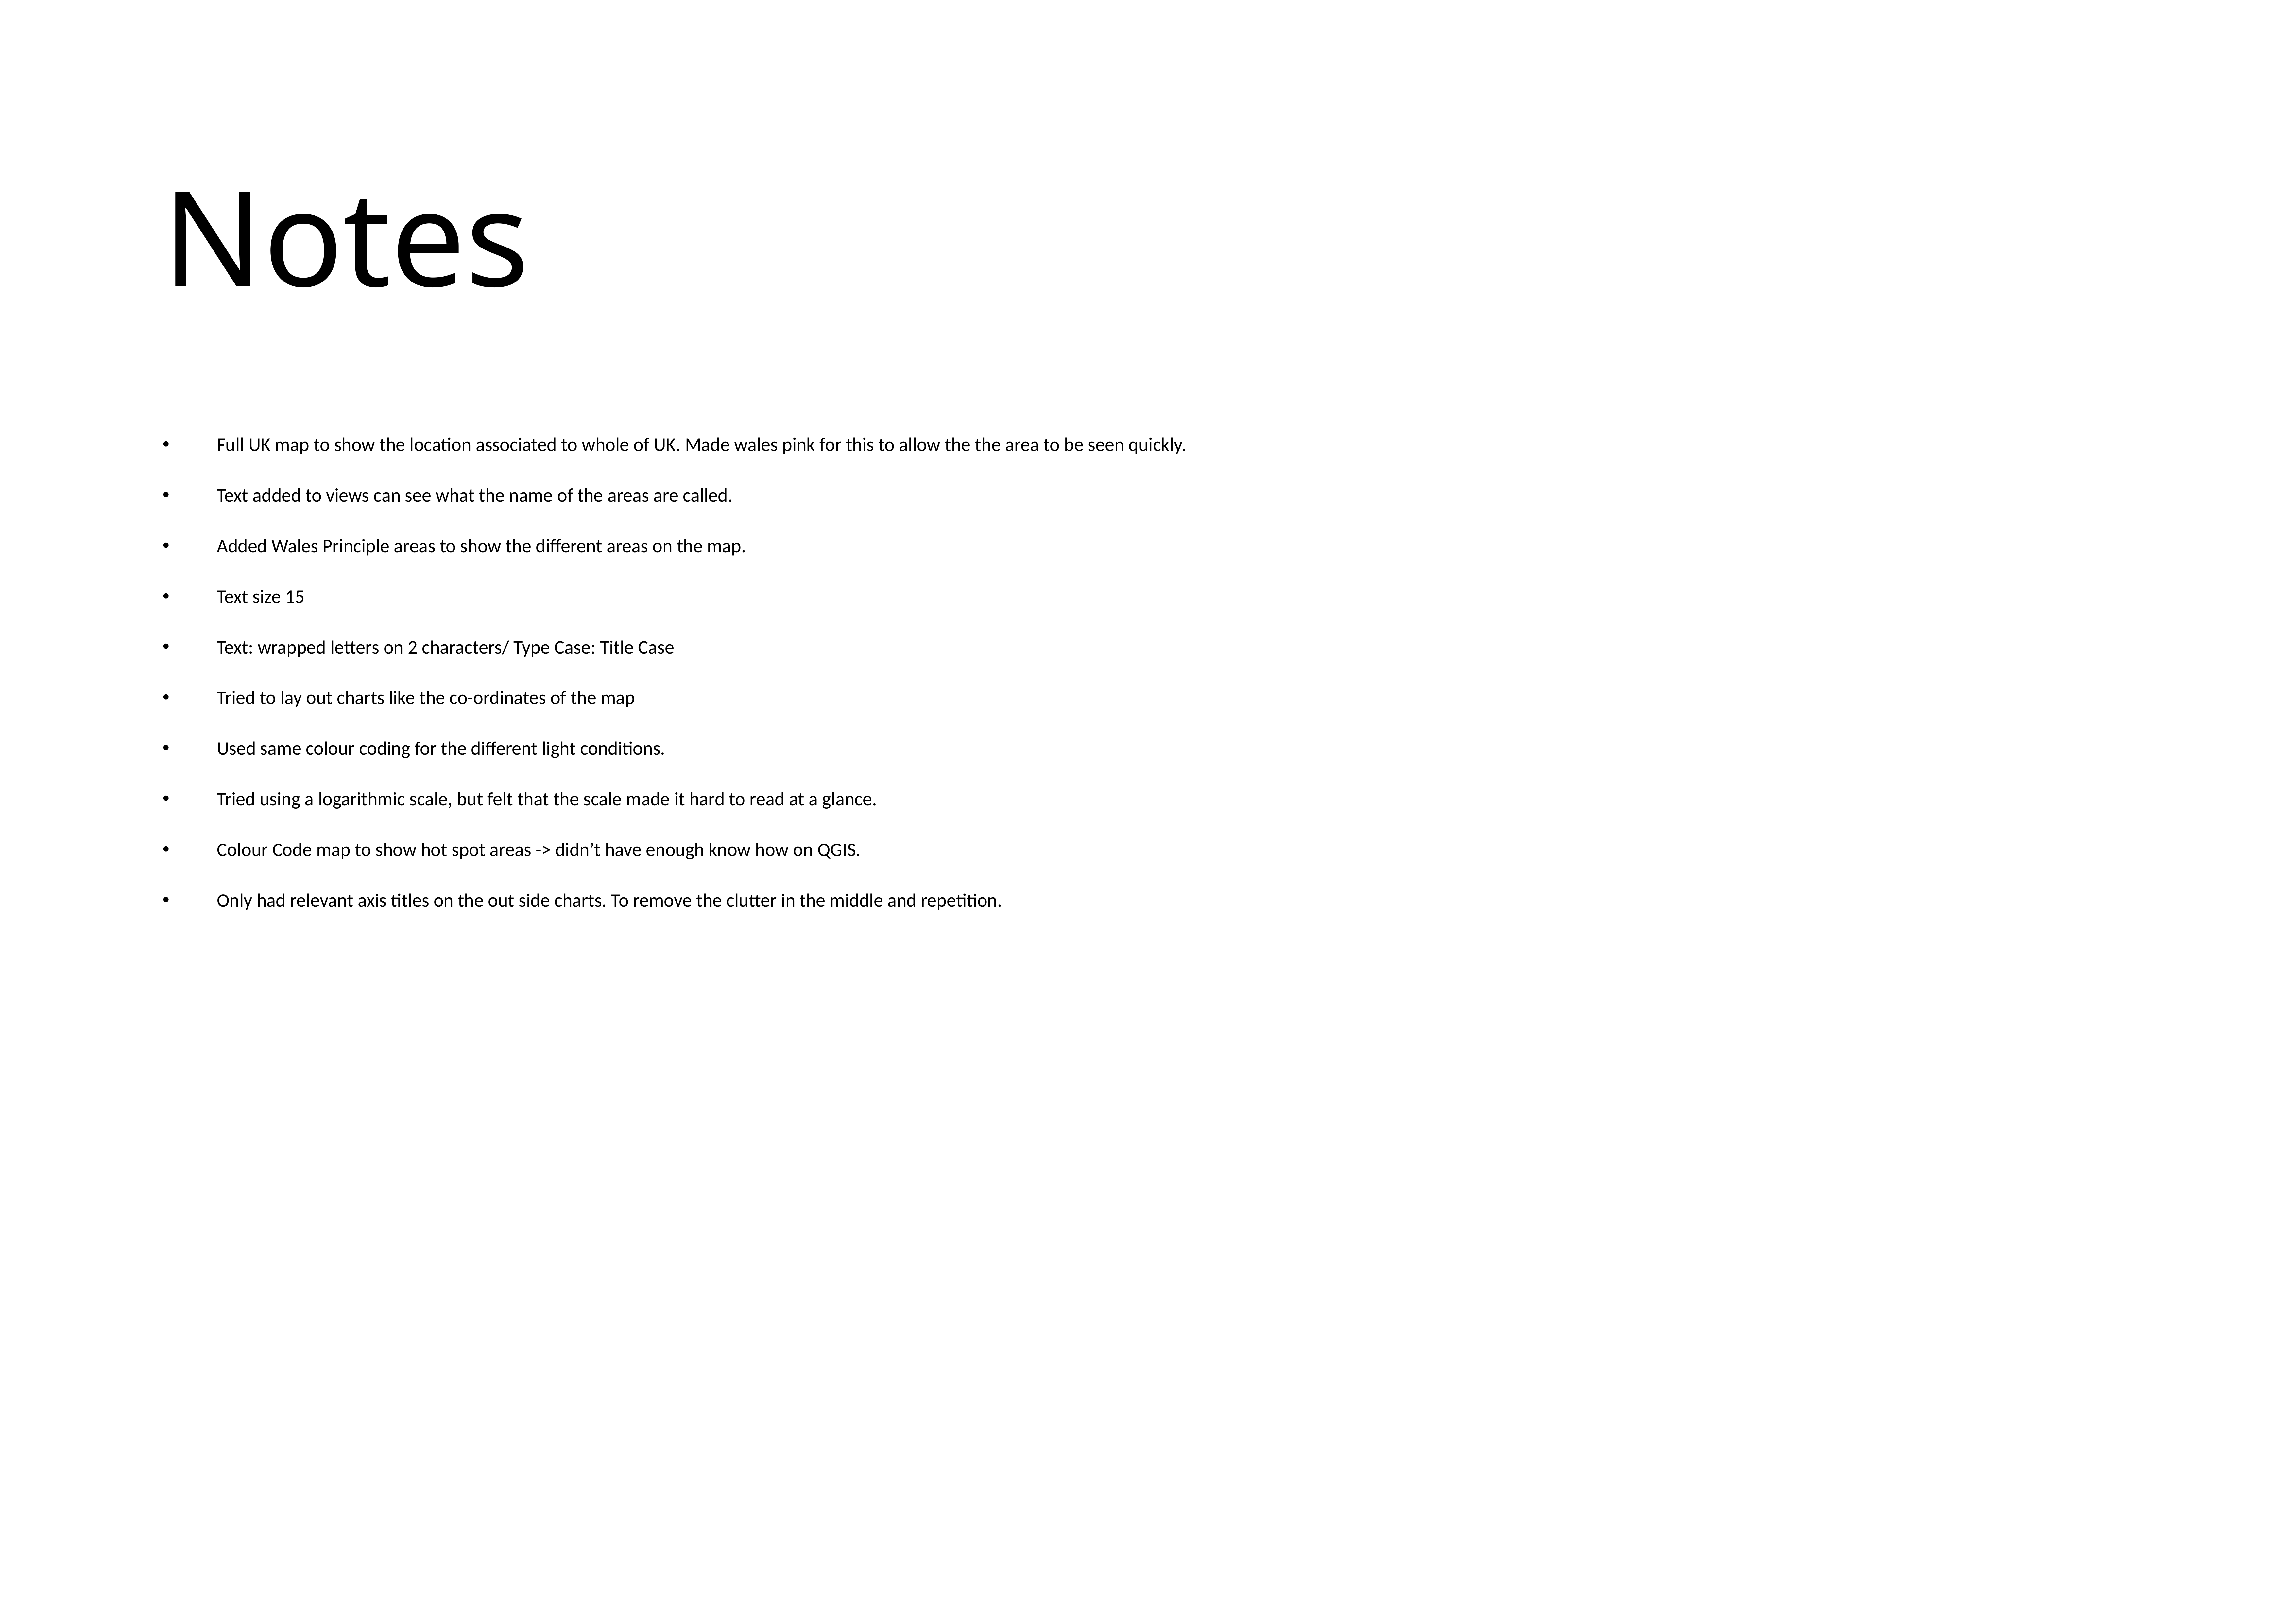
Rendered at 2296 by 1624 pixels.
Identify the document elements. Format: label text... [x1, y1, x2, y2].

title Notes [158, 86, 2138, 401]
list Full UK map to show the location associated to whole of UK. Made wales pink for this to allow the the area to be seen quickly. Text added to views can see what the name of the areas are called. Added Wales Principle areas to show the different areas on the map. Text size 15 Text: wrapped letters on 2 characters/ Type Case: Title Case Tried to lay out charts like the co-ordinates of the map Used same colour coding for the different light conditions. Tried using a logarithmic scale, but felt that the scale made it hard to read at a glance. Colour Code map to show hot spot areas -> didn’t have enough know how on QGIS. Only had relevant axis titles on the out side charts. To remove the clutter in the middle and repetition. [158, 432, 2138, 1463]
